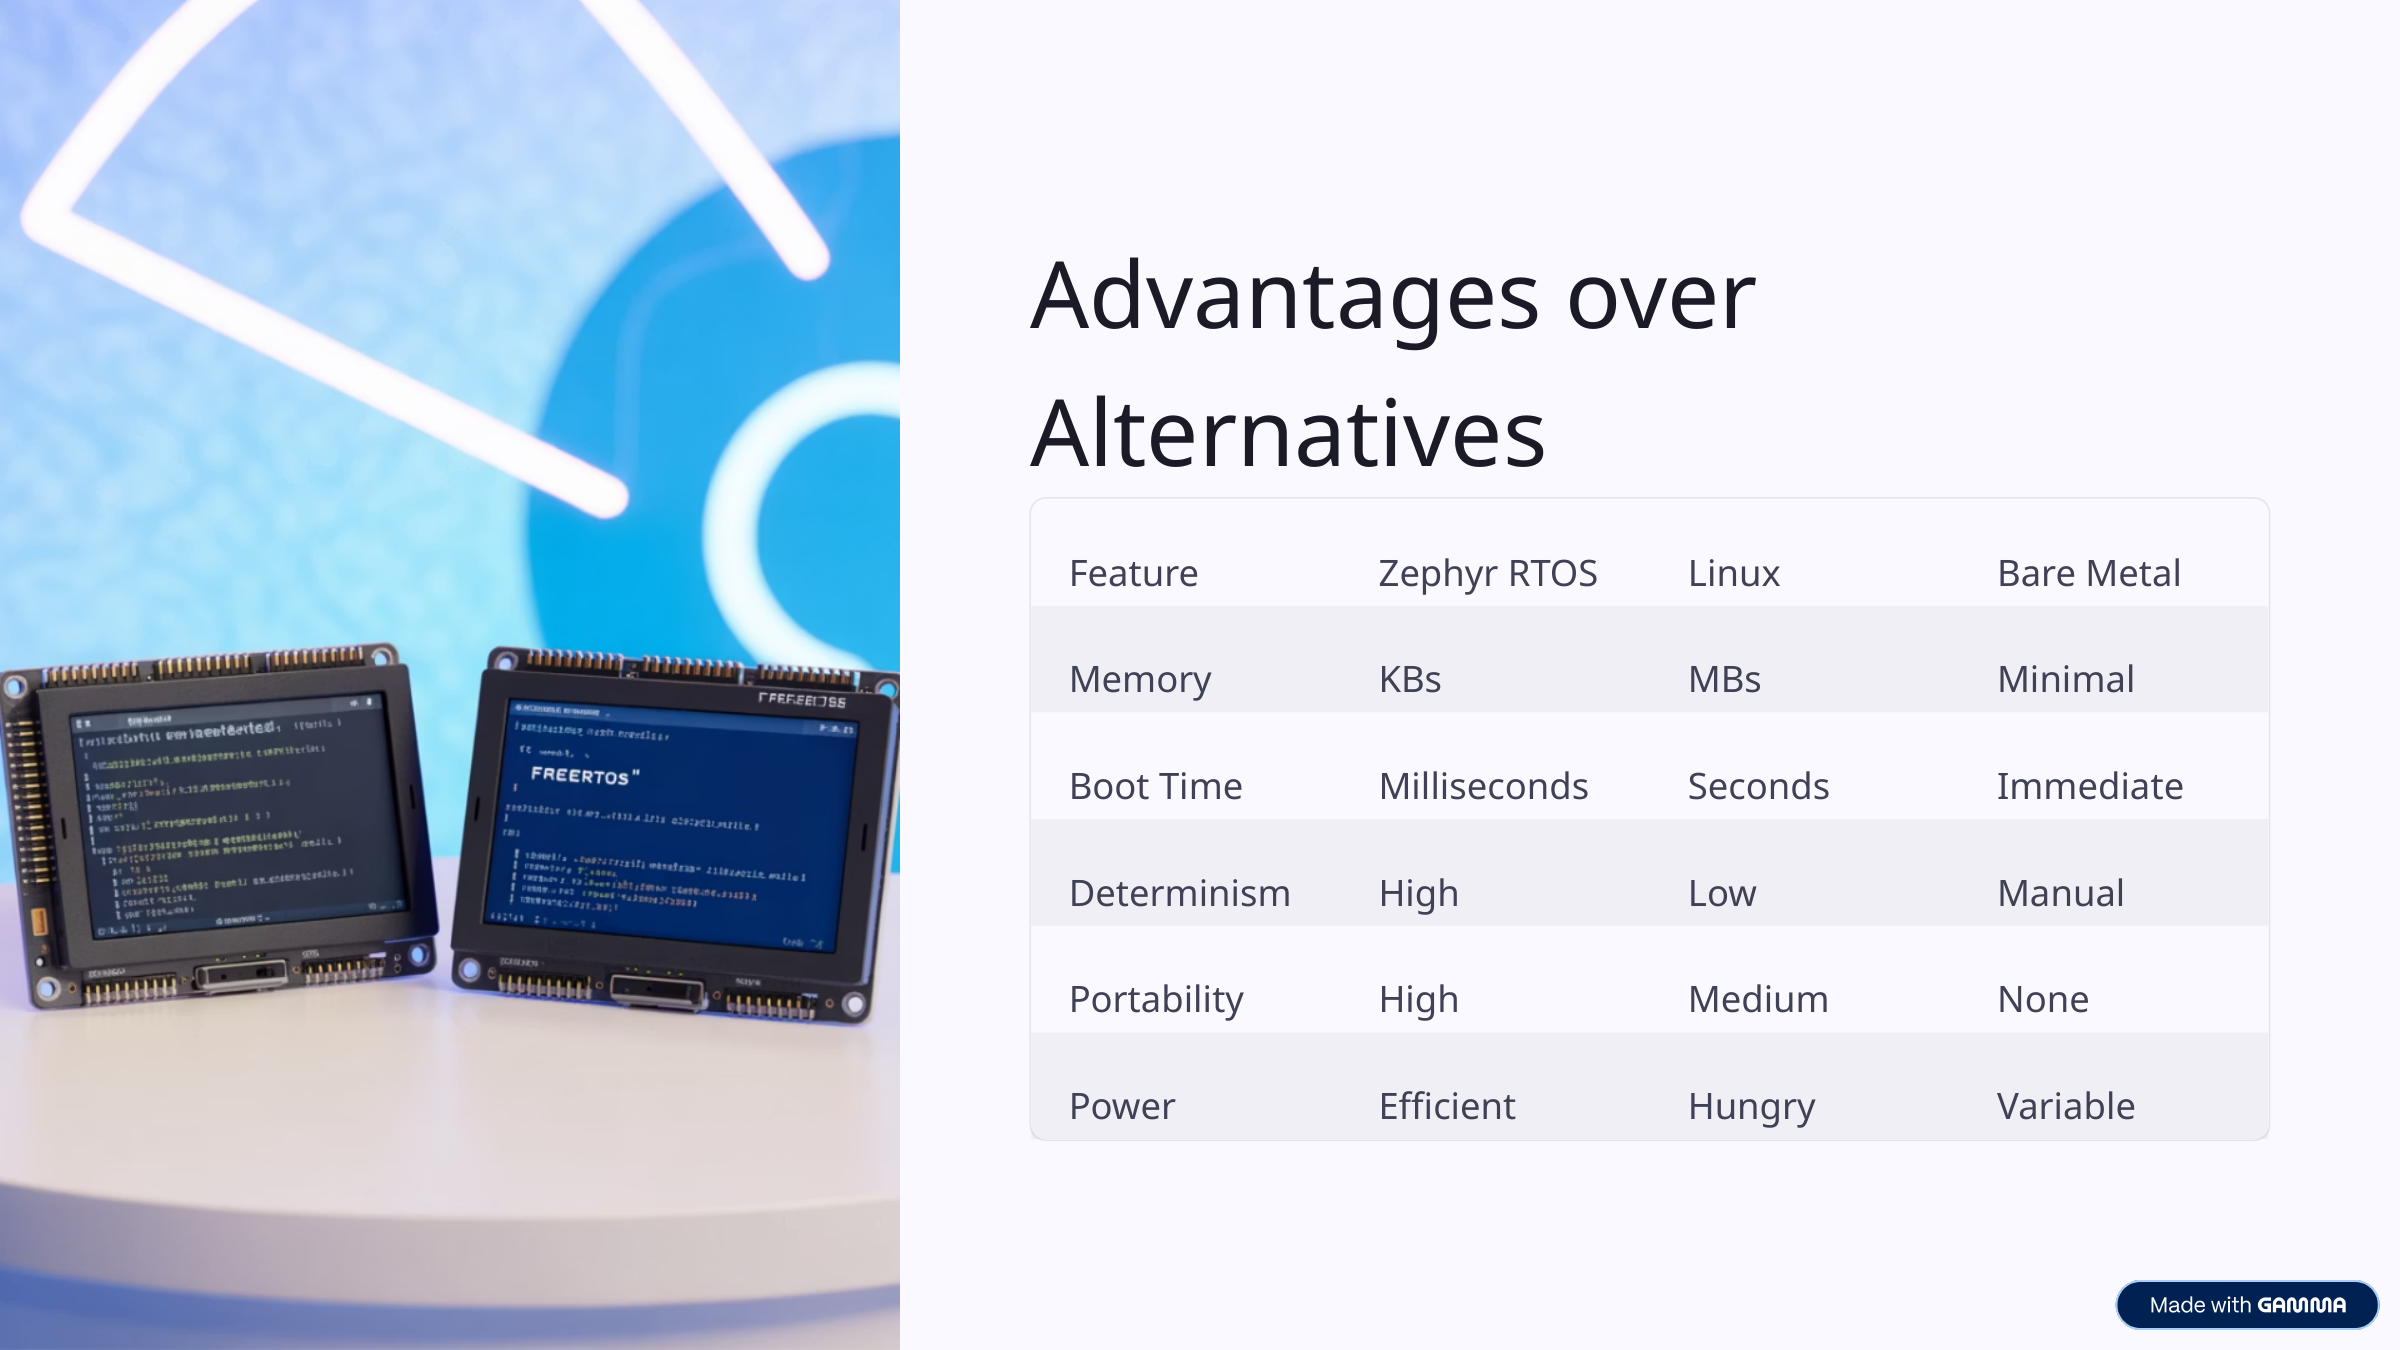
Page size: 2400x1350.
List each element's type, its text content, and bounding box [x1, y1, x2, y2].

picture [2106, 1271, 2389, 1339]
text_box [1031, 819, 2269, 925]
text_box Low [1687, 842, 1922, 903]
text_box Linux [1687, 522, 1922, 583]
text_box Advantages over Alternatives [1030, 209, 2270, 442]
text_box Memory [1068, 629, 1303, 689]
text_box None [1997, 949, 2232, 1009]
text_box Variable [1997, 1056, 2232, 1116]
text_box Zephyr RTOS [1378, 522, 1613, 583]
text_box [1031, 712, 2269, 819]
text_box Determinism [1068, 842, 1303, 903]
text_box Immediate [1997, 736, 2232, 796]
text_box [1031, 499, 2269, 605]
text_box High [1378, 949, 1613, 1009]
text_box Minimal [1997, 629, 2232, 689]
text_box Seconds [1687, 736, 1922, 796]
text_box Manual [1997, 842, 2232, 903]
text_box Milliseconds [1378, 736, 1613, 796]
text_box Efficient [1378, 1056, 1613, 1116]
text_box Power [1068, 1056, 1303, 1116]
text_box High [1378, 842, 1613, 903]
text_box [1031, 925, 2269, 1032]
text_box Medium [1687, 949, 1922, 1009]
text_box Portability [1068, 949, 1303, 1009]
text_box Boot Time [1068, 736, 1303, 796]
text_box Hungry [1687, 1056, 1922, 1116]
picture [0, 0, 901, 1350]
text_box Feature [1068, 522, 1303, 583]
text_box Bare Metal [1997, 522, 2232, 583]
text_box KBs [1378, 629, 1613, 689]
text_box [1031, 605, 2269, 712]
text_box MBs [1687, 629, 1922, 689]
text_box [1031, 1032, 2269, 1140]
